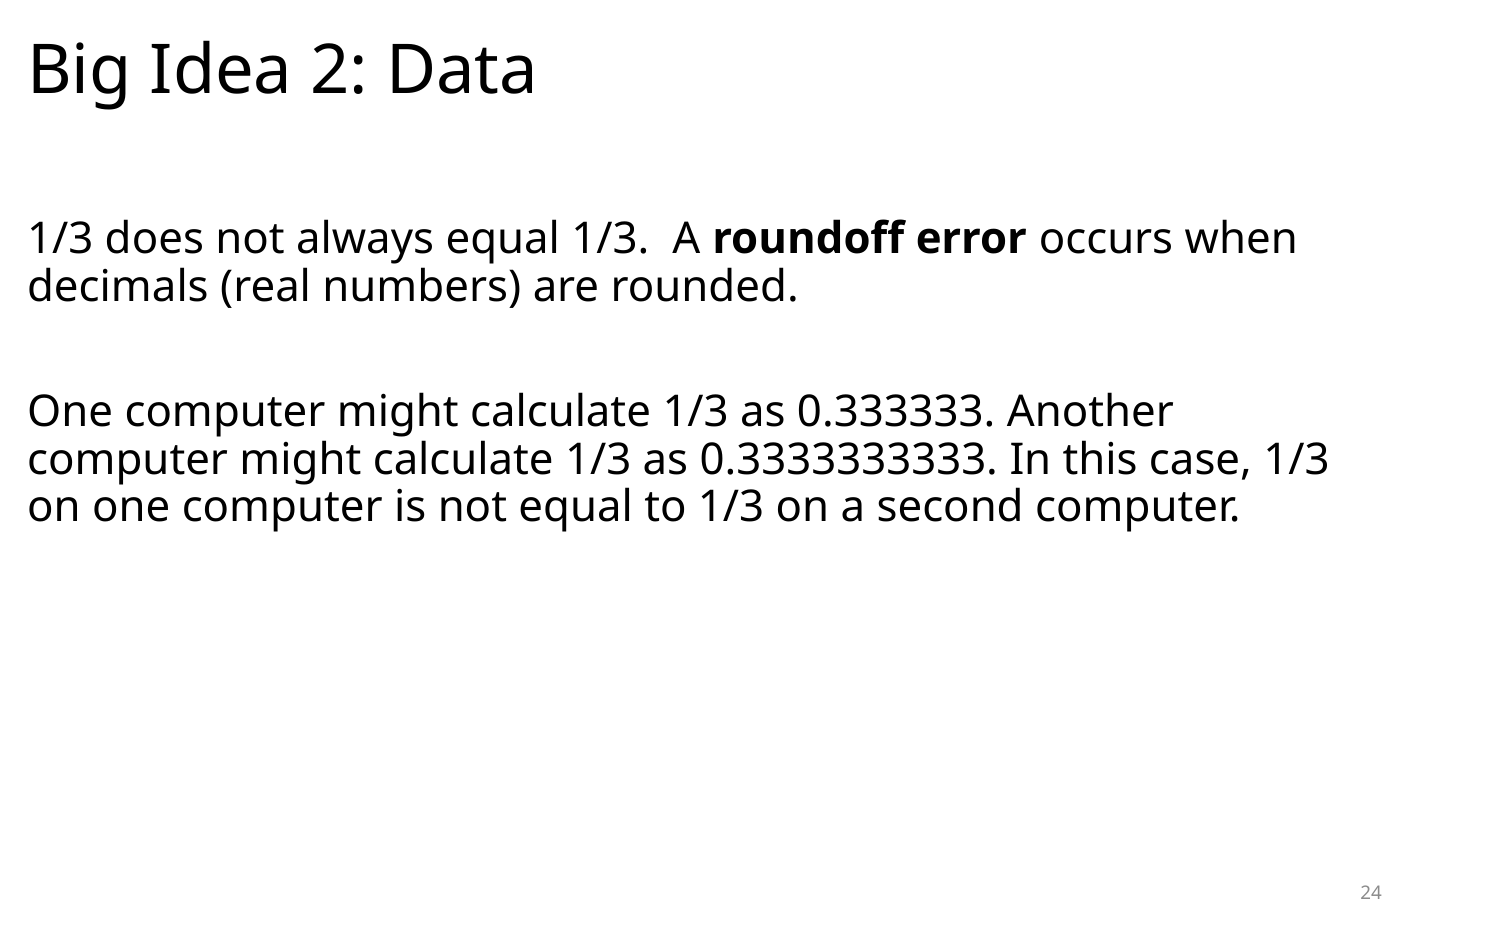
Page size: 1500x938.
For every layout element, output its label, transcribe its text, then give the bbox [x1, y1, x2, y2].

list 1/3 does not always equal 1/3. A roundoff error occurs when decimals (real numbers) are rounded. One computer might calculate 1/3 as 0.333333. Another computer might calculate 1/3 as 0.3333333333. In this case, 1/3 on one computer is not equal to 1/3 on a second computer. [12, 140, 1397, 845]
slide_number 24 [1059, 868, 1397, 919]
title Big Idea 2: Data [12, 2, 1306, 141]
